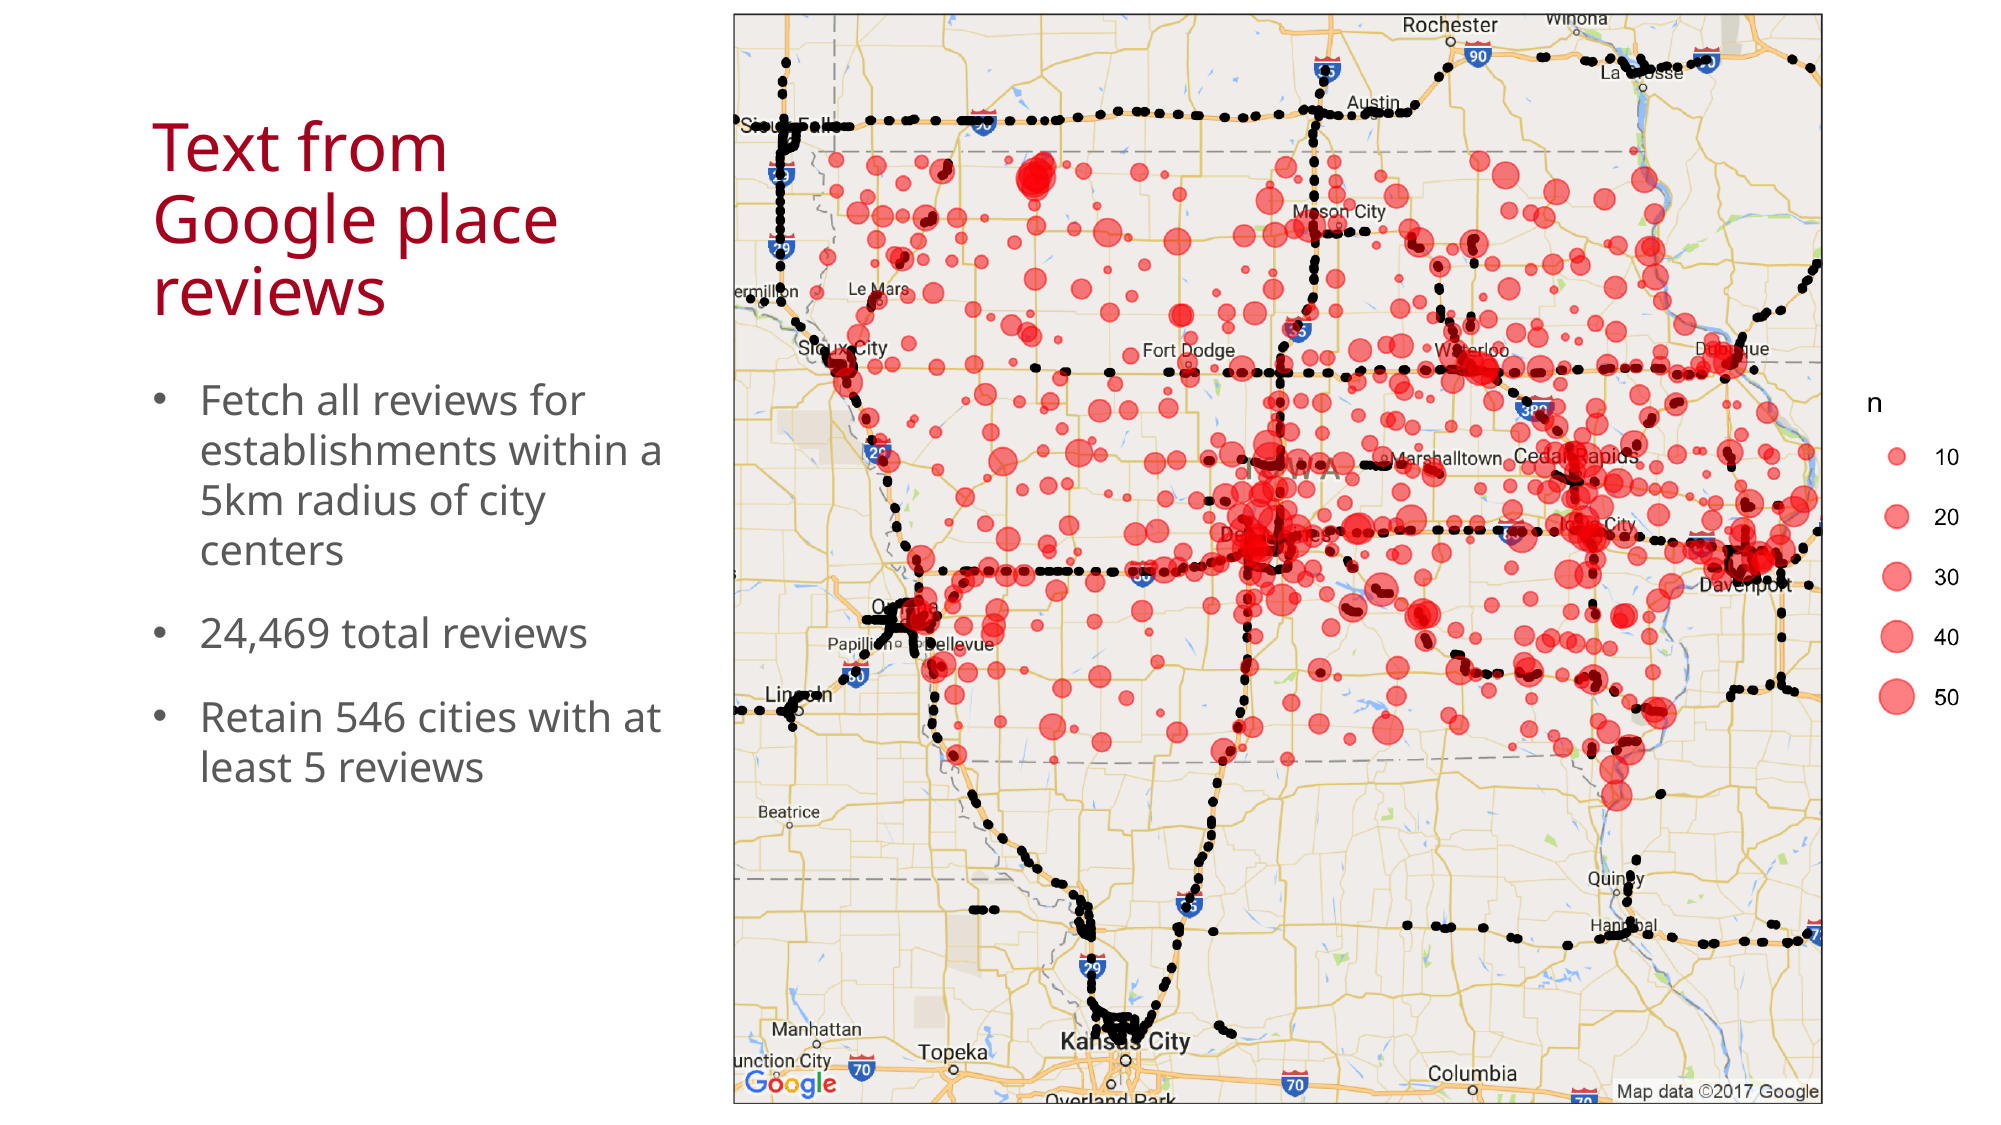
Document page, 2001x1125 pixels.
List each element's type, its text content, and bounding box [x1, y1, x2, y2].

list Fetch all reviews for establishments within a 5km radius of city centers 24,469 total reviews Retain 546 cities with at least 5 reviews [137, 365, 599, 963]
picture [599, 0, 2000, 1125]
title Text from Google place reviews [137, 75, 599, 338]
